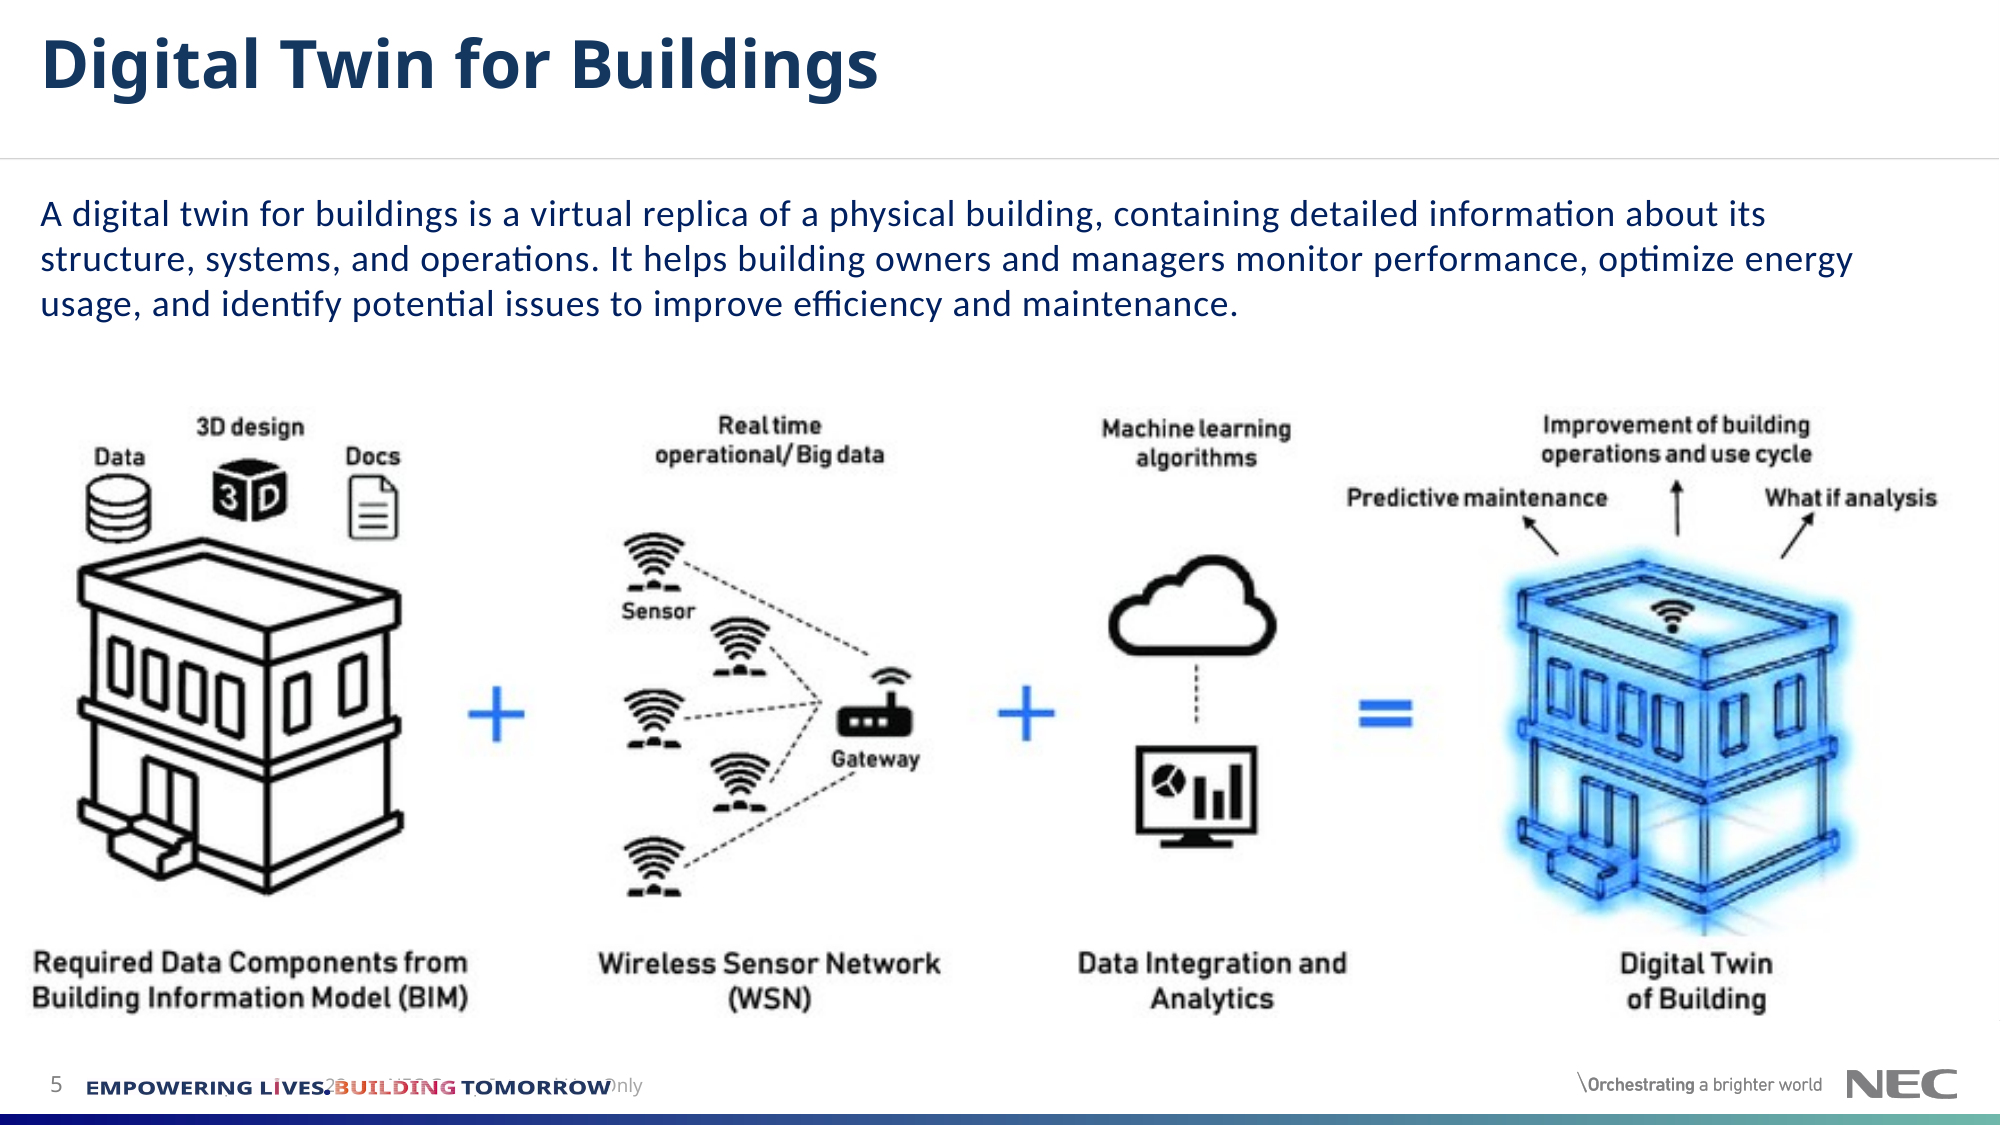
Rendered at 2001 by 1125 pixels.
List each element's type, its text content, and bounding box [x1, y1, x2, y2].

title Digital Twin for Buildings [25, 16, 1939, 118]
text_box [86, 1078, 613, 1095]
picture [0, 0, 2001, 1125]
text_box A digital twin for buildings is a virtual replica of a physical building, containing detailed information about its structure, systems, and operations. It helps building owners and managers monitor performance, optimize energy usage, and identify potential issues to improve efficiency and maintenance. [25, 176, 1939, 338]
